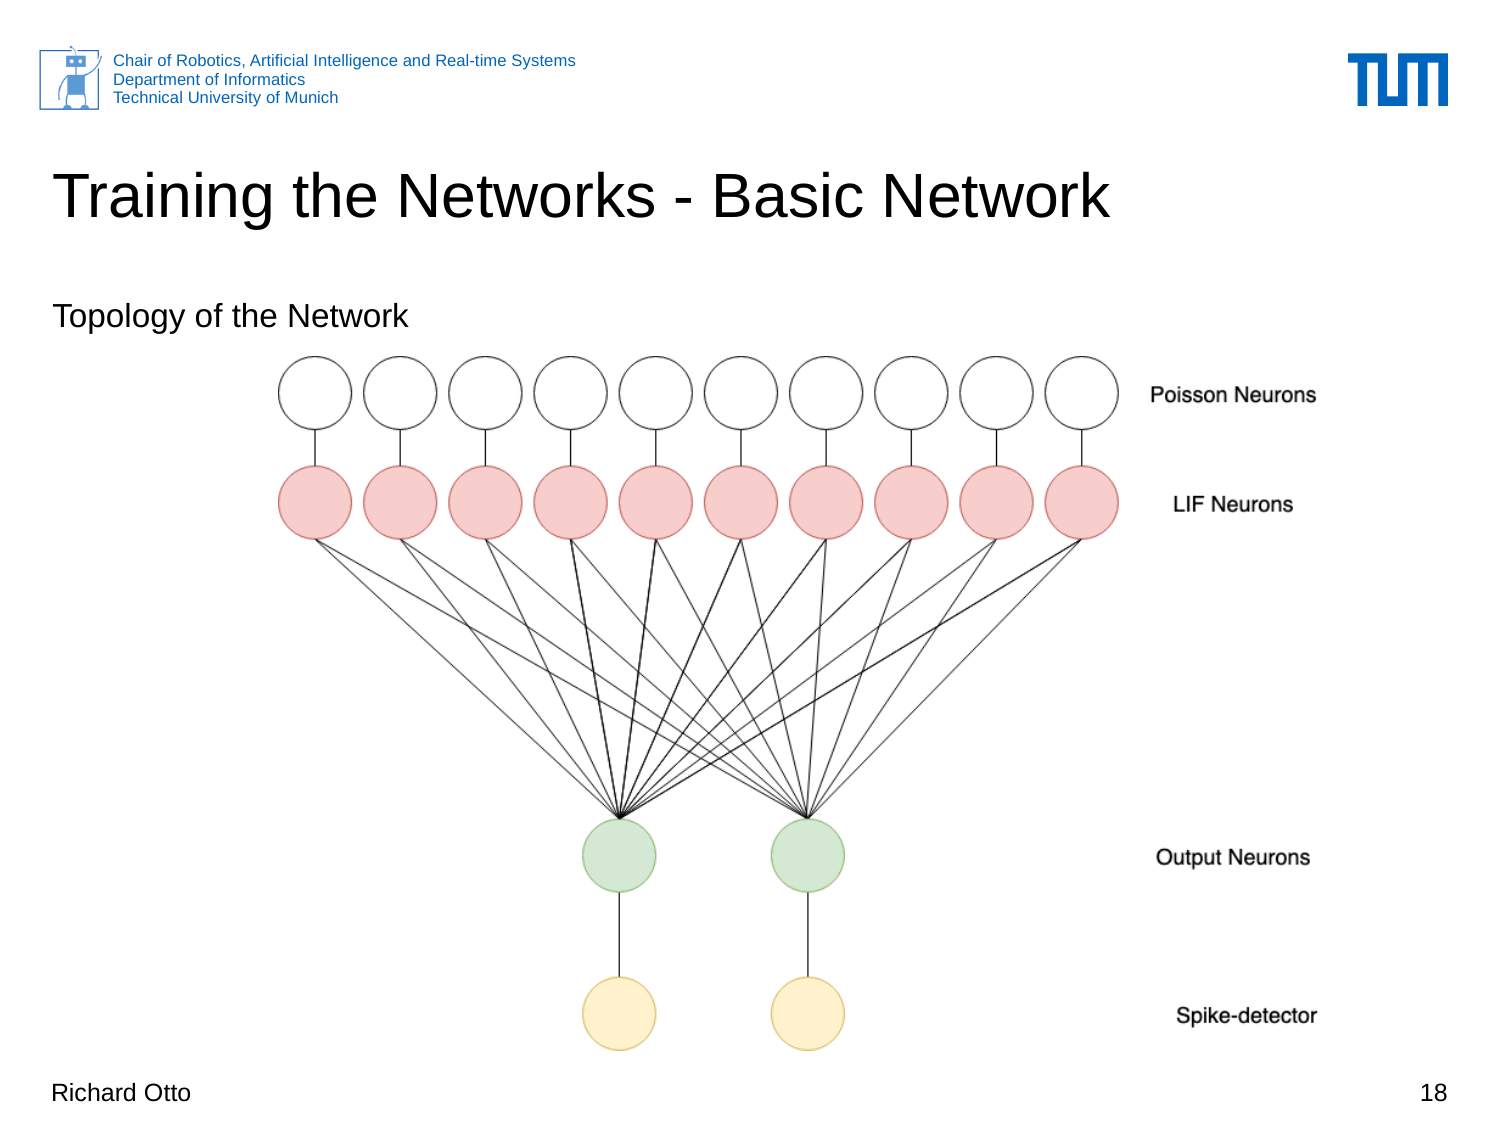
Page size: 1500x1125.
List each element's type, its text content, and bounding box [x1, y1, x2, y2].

slide_number 18 [1112, 1061, 1448, 1122]
footer Richard Otto [51, 1061, 1112, 1122]
picture [35, 43, 105, 116]
title Training the Networks - Basic Network [52, 162, 1449, 231]
list Topology of the Network [52, 288, 1449, 357]
picture [277, 356, 1338, 1051]
